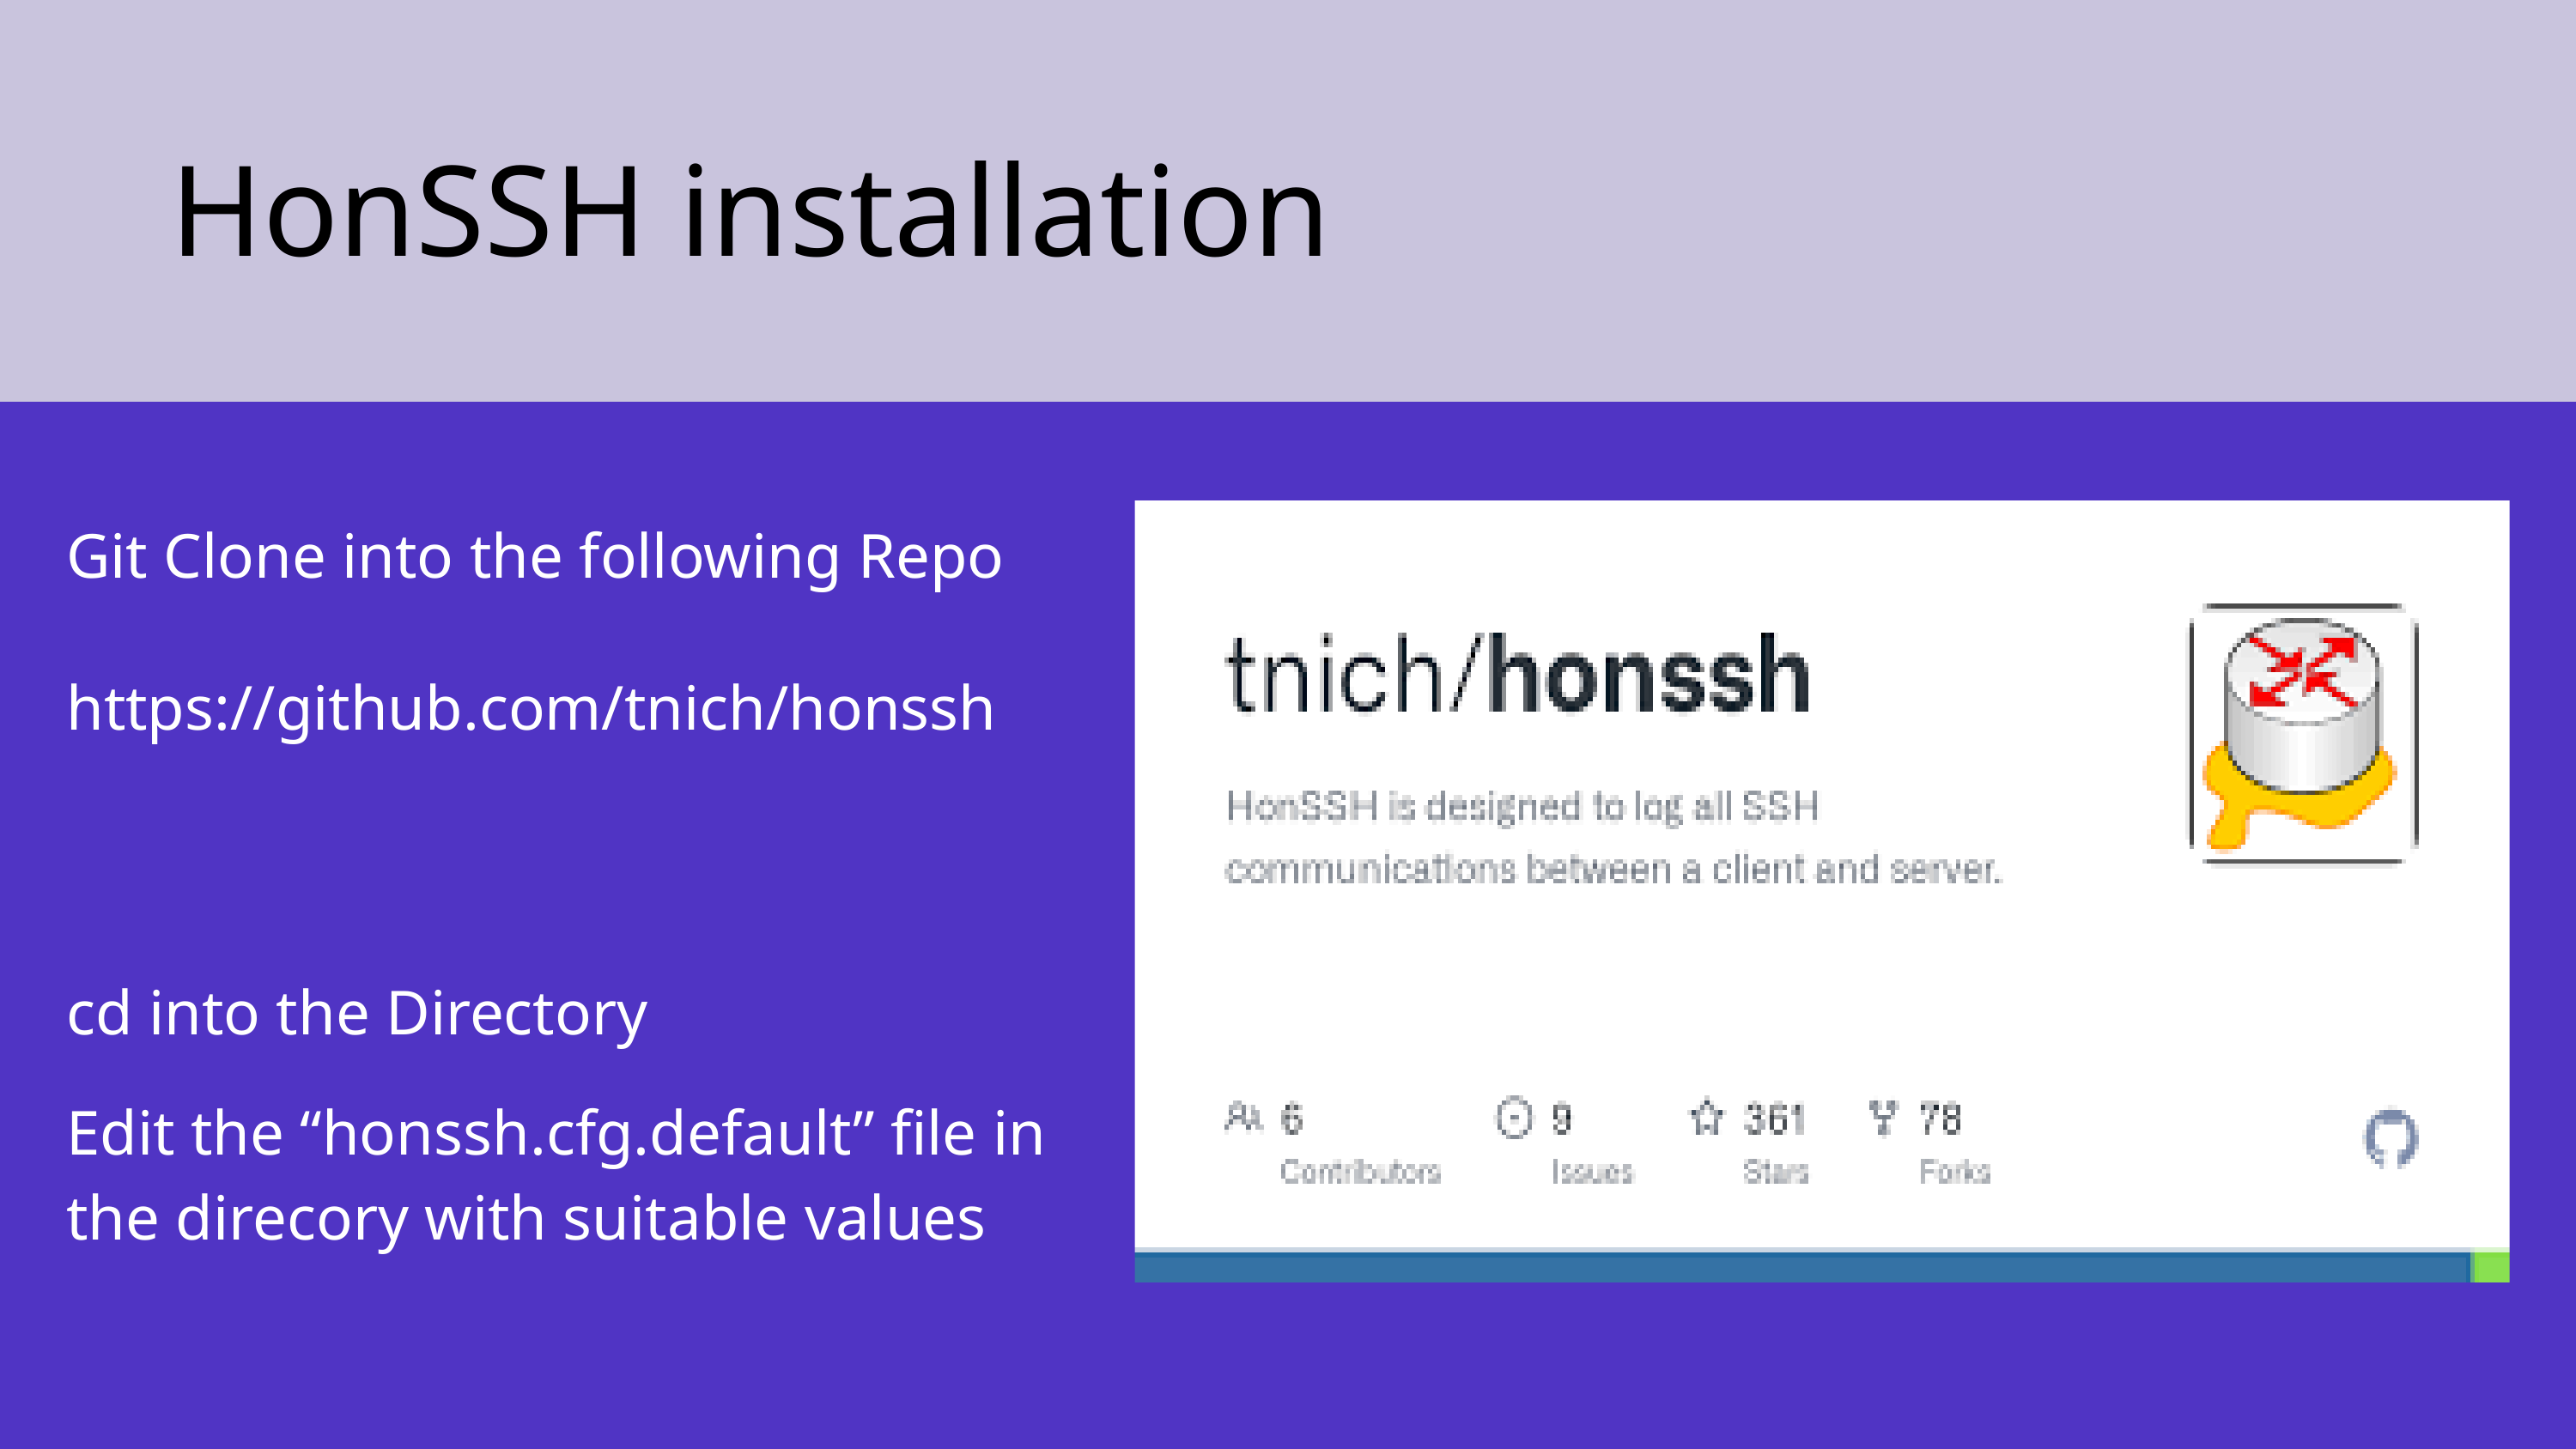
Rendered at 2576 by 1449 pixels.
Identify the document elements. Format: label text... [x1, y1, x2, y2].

text_box Git Clone into the following Repo [66, 505, 1117, 591]
text_box Edit the “honssh.cfg.default” file in the direcory with suitable values [66, 1082, 1123, 1252]
text_box [1134, 500, 2510, 1282]
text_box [0, 0, 2576, 402]
text_box cd into the Directory [66, 961, 975, 1047]
text_box https://github.com/tnich/honssh [66, 657, 1117, 743]
